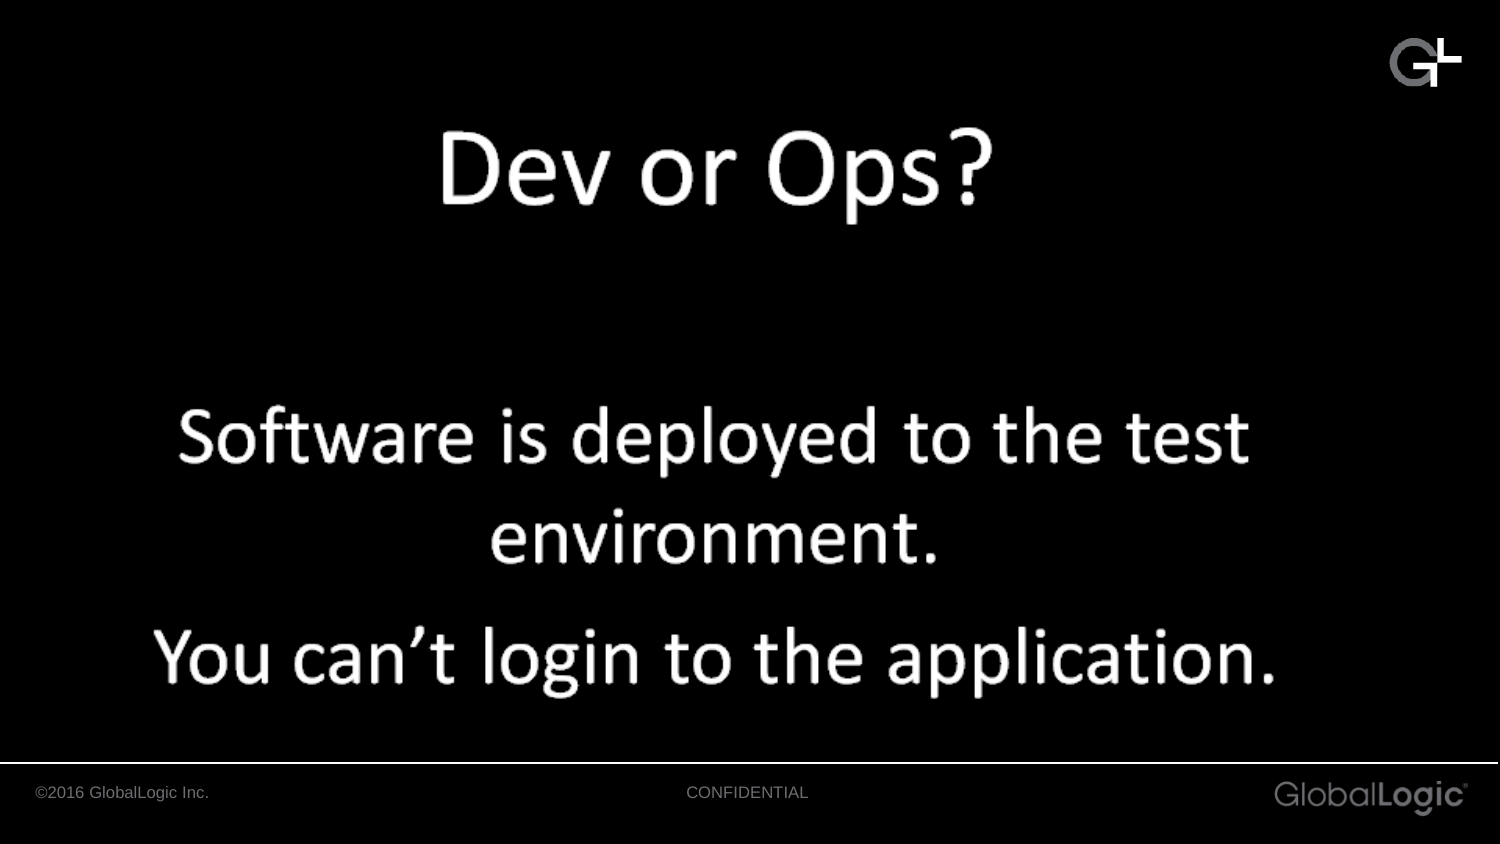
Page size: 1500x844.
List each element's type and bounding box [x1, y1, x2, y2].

picture [1274, 781, 1468, 817]
picture [40, 95, 1376, 724]
picture [1389, 38, 1462, 87]
